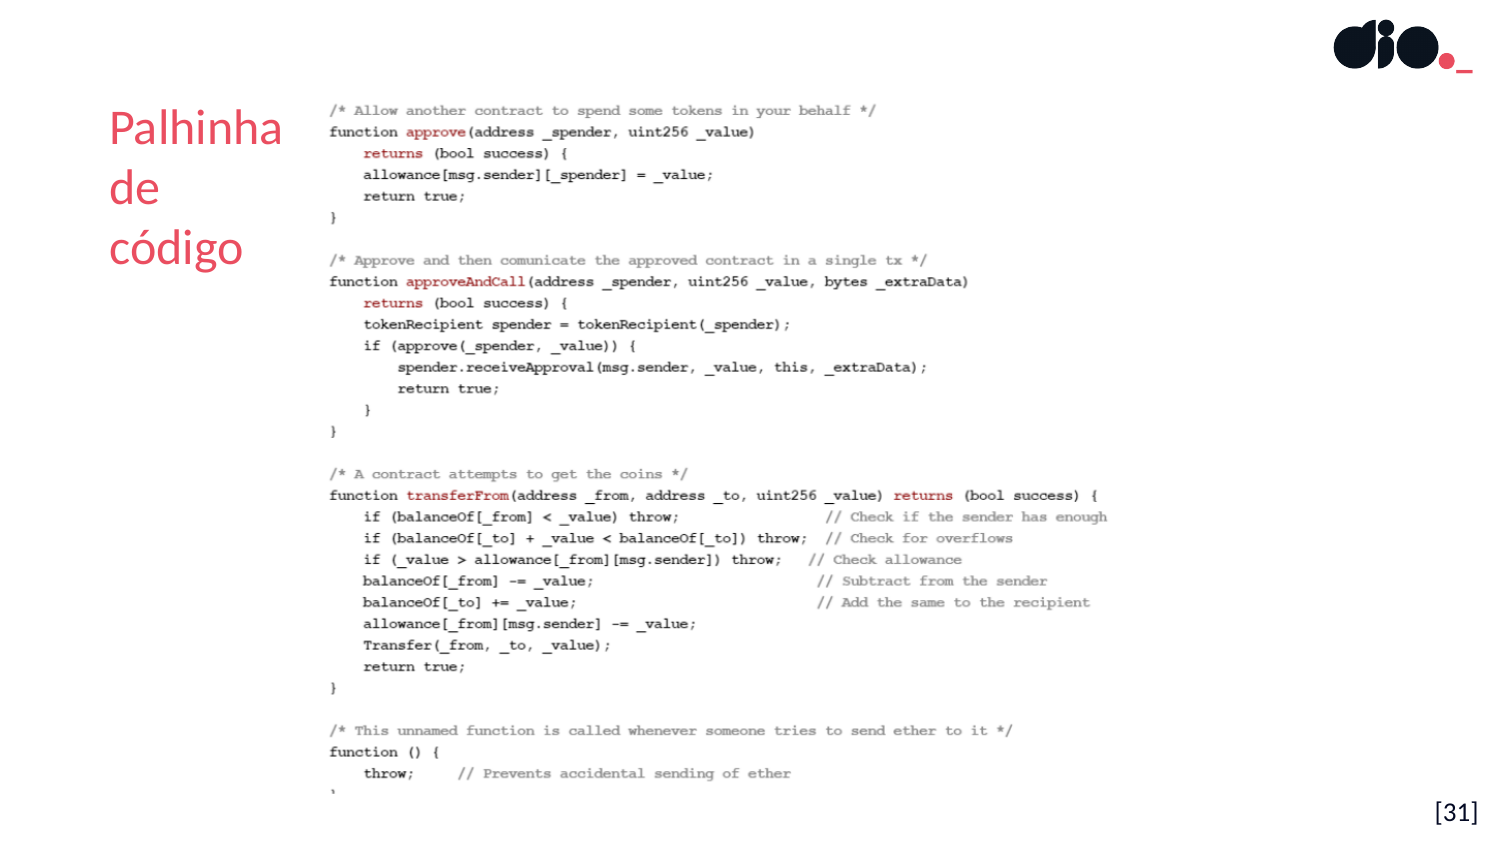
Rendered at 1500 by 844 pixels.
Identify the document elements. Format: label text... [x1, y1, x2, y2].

slide_number [31] [1403, 779, 1494, 844]
text_box Palhinha de código [94, 86, 306, 282]
picture [307, 86, 1136, 801]
picture [1333, 19, 1473, 74]
